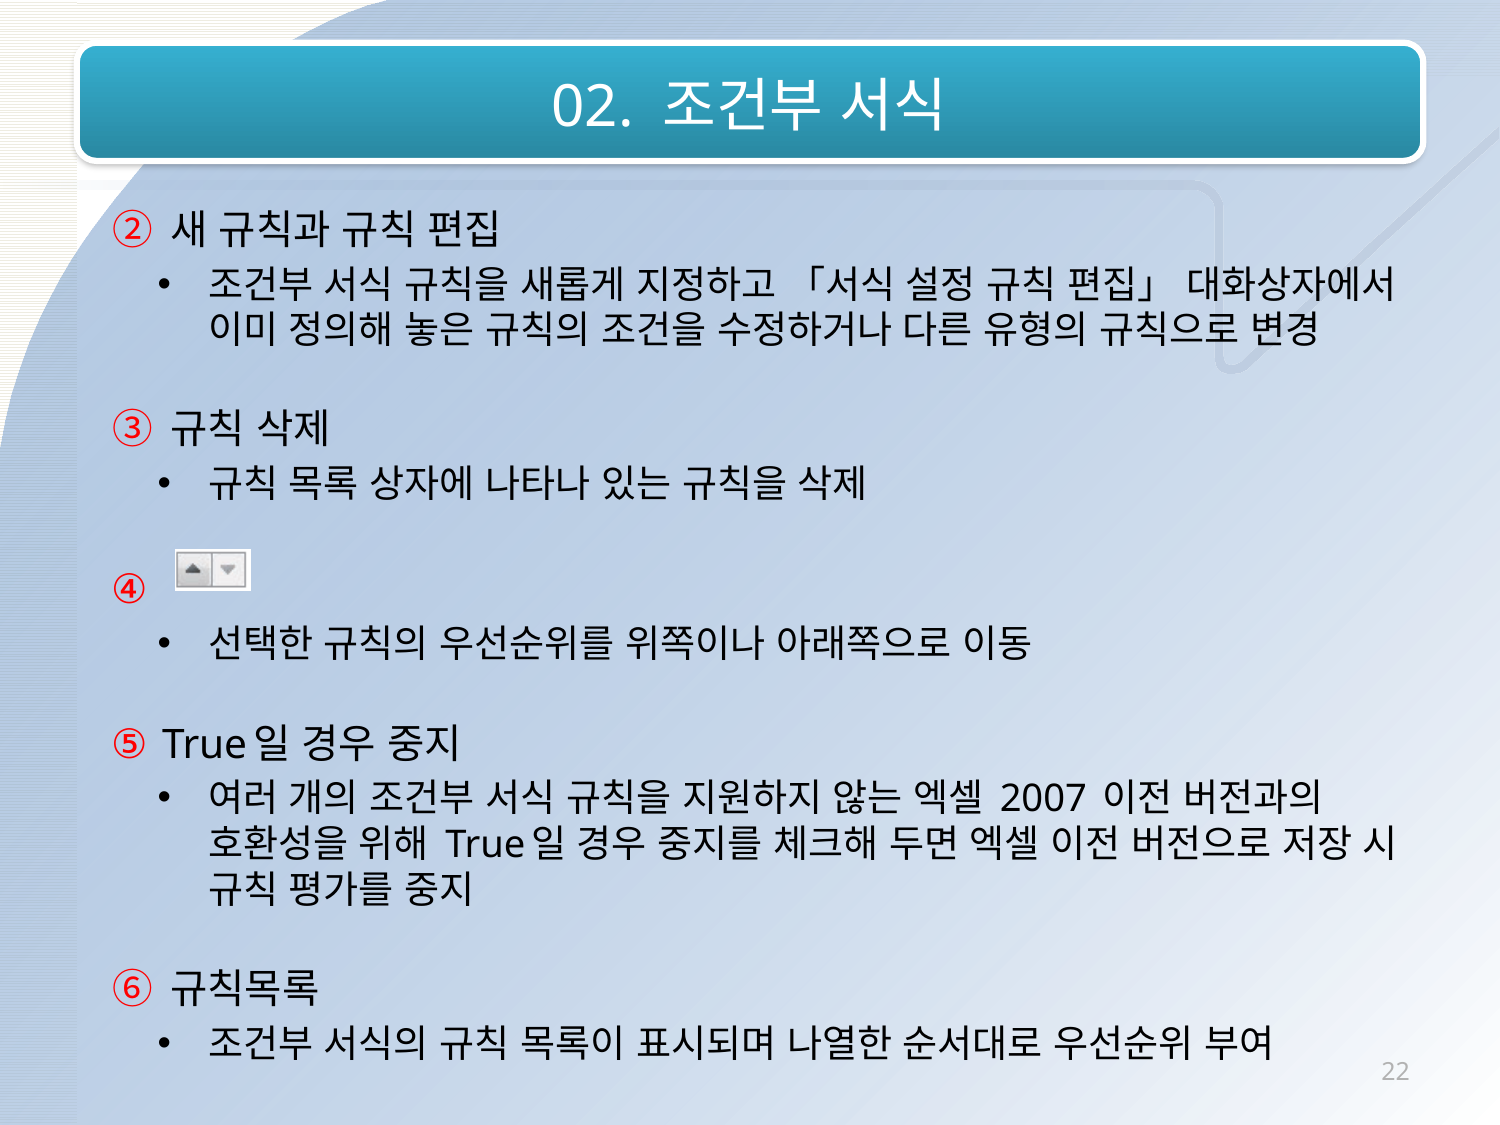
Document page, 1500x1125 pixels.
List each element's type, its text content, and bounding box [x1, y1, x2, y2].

title 02. 조건부 서식 [75, 45, 1424, 161]
slide_number 22 [1074, 1042, 1425, 1103]
list ② 새 규칙과 규칙 편집 조건부 서식 규칙을 새롭게 지정하고 「서식 설정 규칙 편집」 대화상자에서 이미 정의해 놓은 규칙의 조건을 수정하거나 다른 유형의 규칙으로 변경 ③ 규칙 삭제 규칙 목록 상자에 나타나 있는 규칙을 삭제 ④ 선택한 규칙의 우선순위를 위쪽이나 아래쪽으로 이동 ⑤ True일 경우 중지 여러 개의 조건부 서식 규칙을 지원하지 않는 엑셀 2007 이전 버전과의 호환성을 위해 True일 경우 중지를 체크해 두면 엑셀 이전 버전으로 저장 시 규칙 평가를 중지 ⑥ 규칙목록 조건부 서식의 규칙 목록이 표시되며 나열한 순서대로 우선순위 부여 [75, 196, 1425, 1106]
picture [174, 549, 251, 591]
